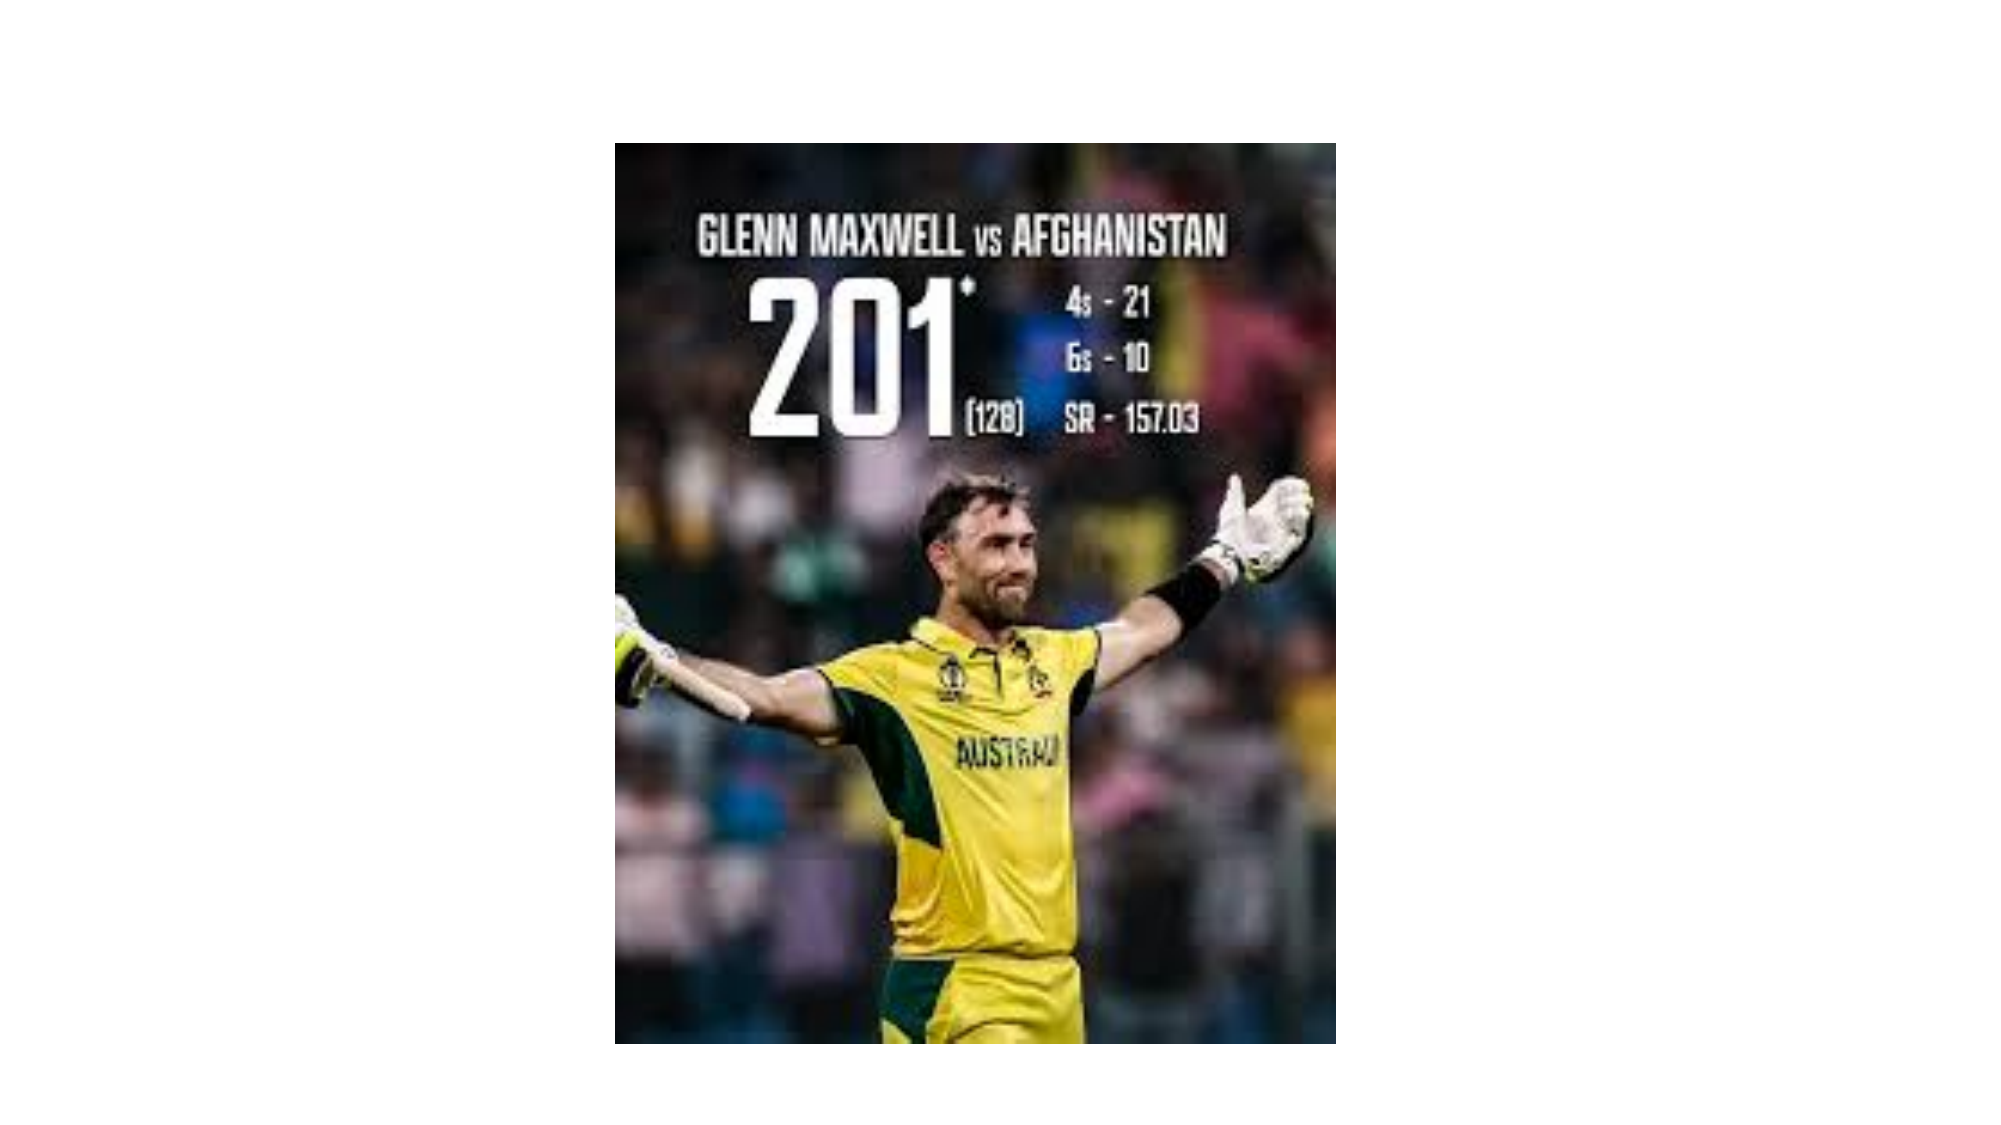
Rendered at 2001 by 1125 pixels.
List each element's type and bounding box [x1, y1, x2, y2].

picture [614, 143, 1336, 1044]
